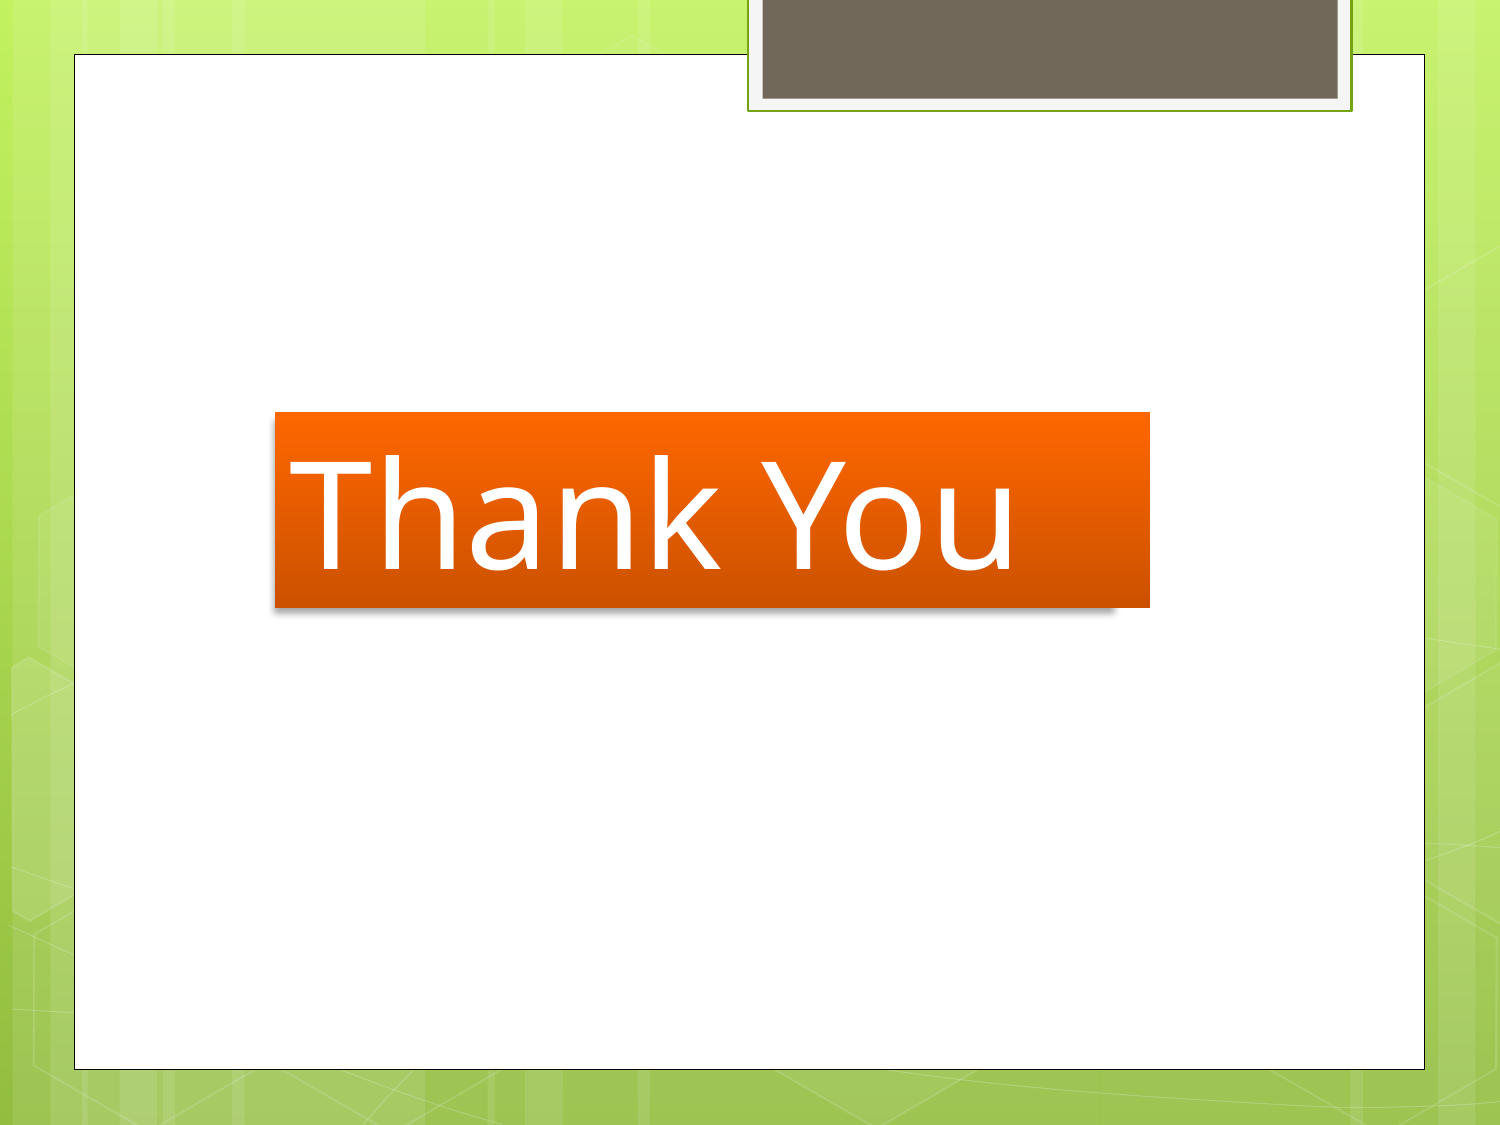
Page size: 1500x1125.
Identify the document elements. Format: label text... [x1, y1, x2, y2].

text_box Thank You [275, 412, 1150, 608]
